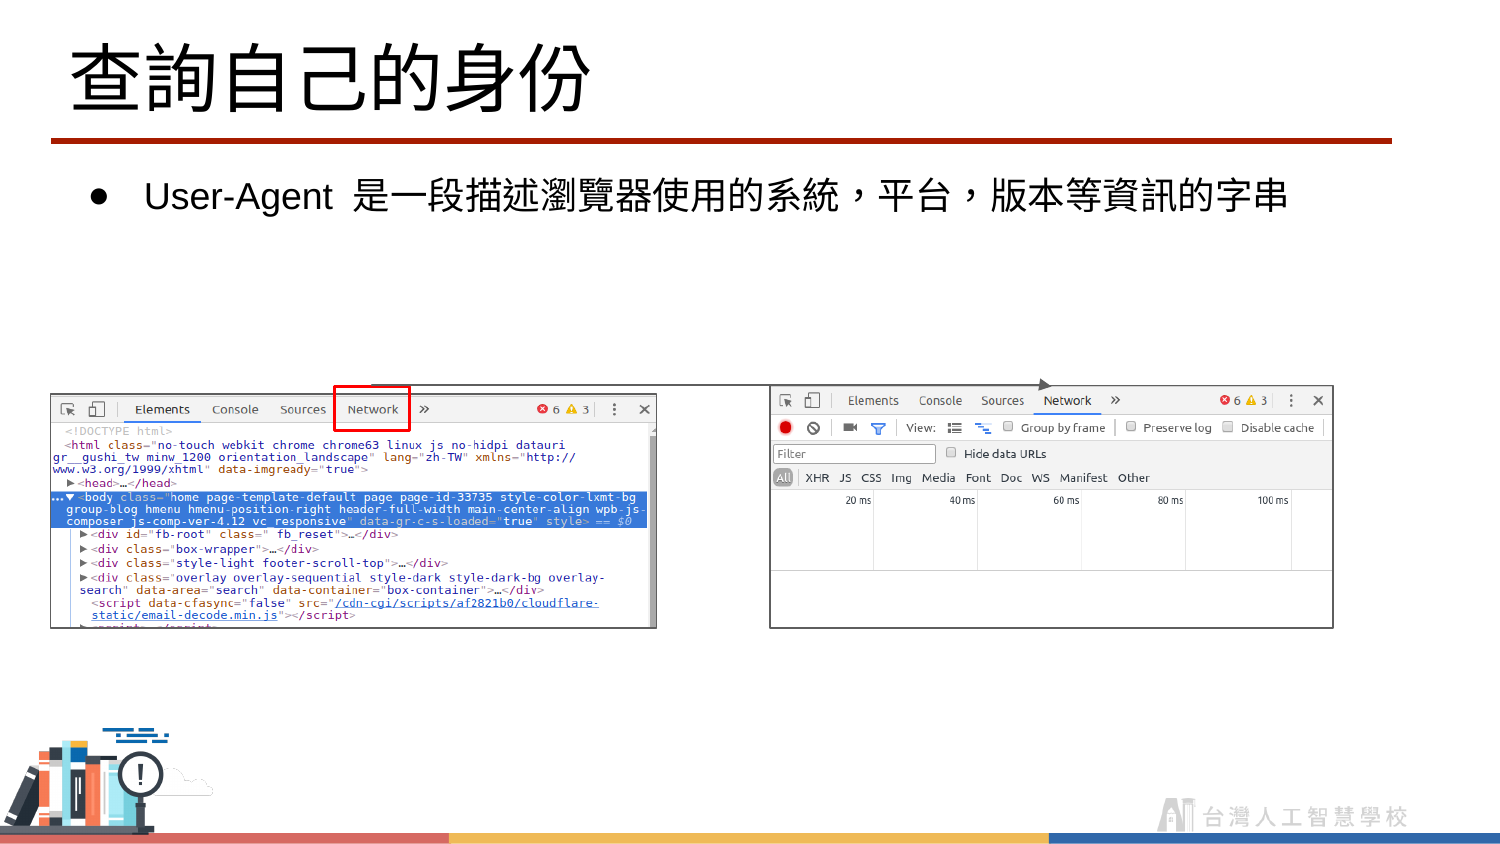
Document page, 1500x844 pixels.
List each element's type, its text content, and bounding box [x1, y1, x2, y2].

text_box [50, 386, 656, 628]
title 查詢自己的身份 [63, 29, 1462, 124]
picture [0, 728, 213, 835]
list User-Agent 是一段描述瀏覽器使用的系統，平台，版本等資訊的字串 [63, 159, 1462, 796]
picture [770, 386, 1333, 628]
